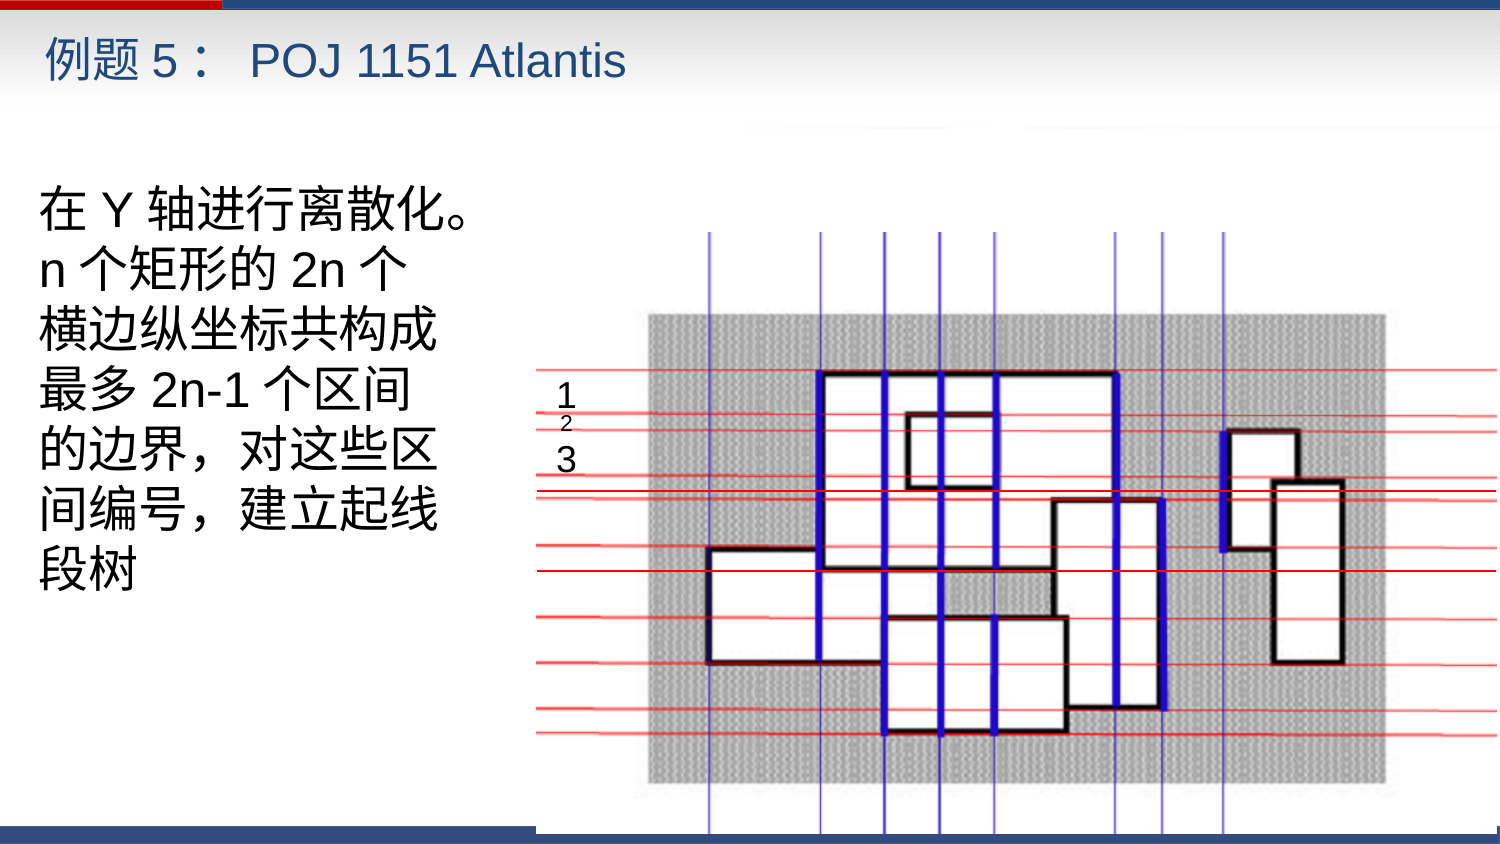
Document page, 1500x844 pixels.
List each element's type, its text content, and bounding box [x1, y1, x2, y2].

picture [536, 232, 1497, 490]
text_box 在Y轴进行离散化。n个矩形的2n个横边纵坐标共构成最多2n-1个区间的边界，对这些区间编号，建立起线段树 [24, 170, 468, 605]
picture [536, 492, 1497, 570]
picture [0, 10, 1500, 129]
picture [536, 572, 1497, 835]
text_box 例题5：POJ 1151 Atlantis [29, 22, 996, 140]
